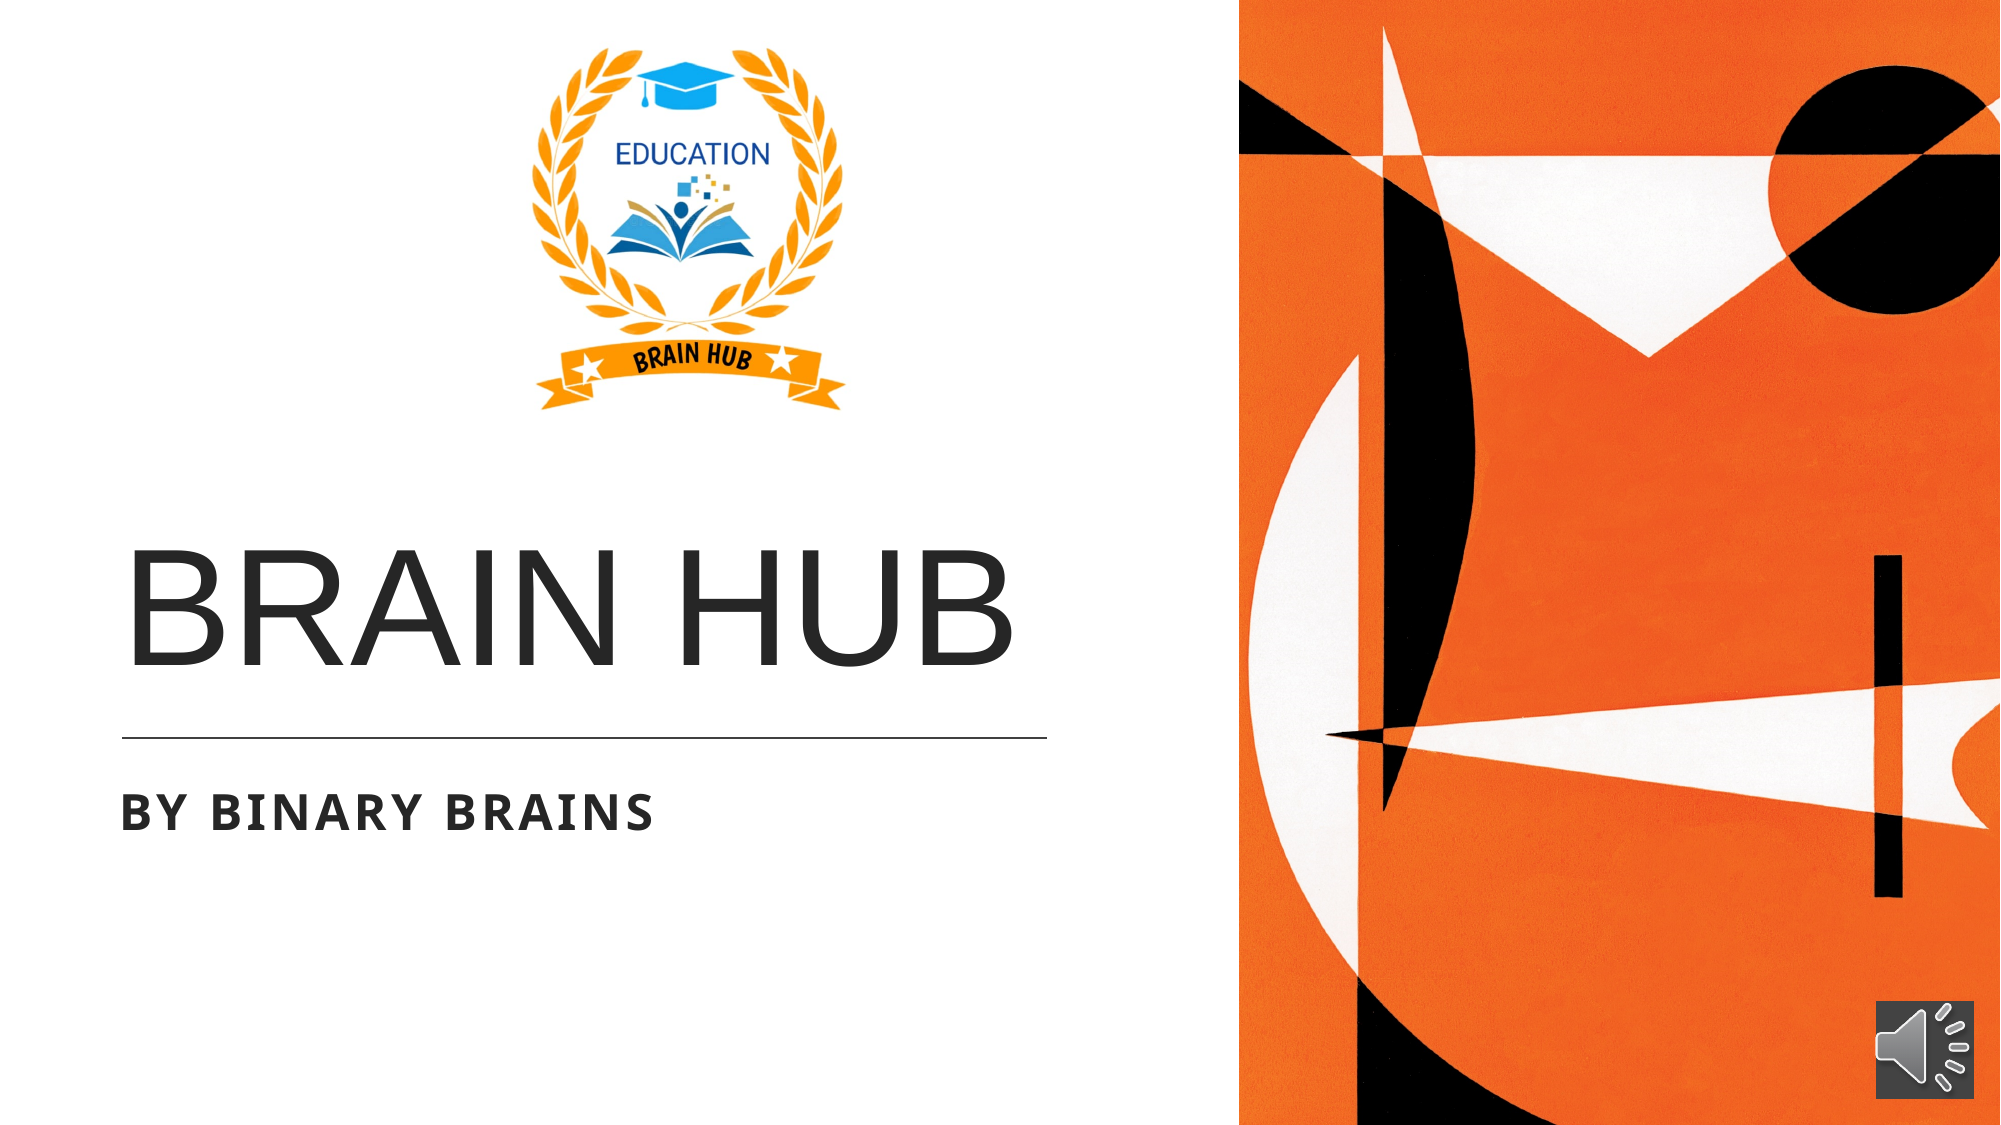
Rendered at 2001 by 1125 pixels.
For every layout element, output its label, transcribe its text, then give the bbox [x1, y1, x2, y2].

title BRAIN HUB [106, 104, 1133, 710]
text_box [0, 0, 1237, 1125]
picture [436, 0, 944, 524]
picture [1239, 0, 2000, 1125]
subtitle BY BINARY BRAINS [103, 766, 1133, 935]
